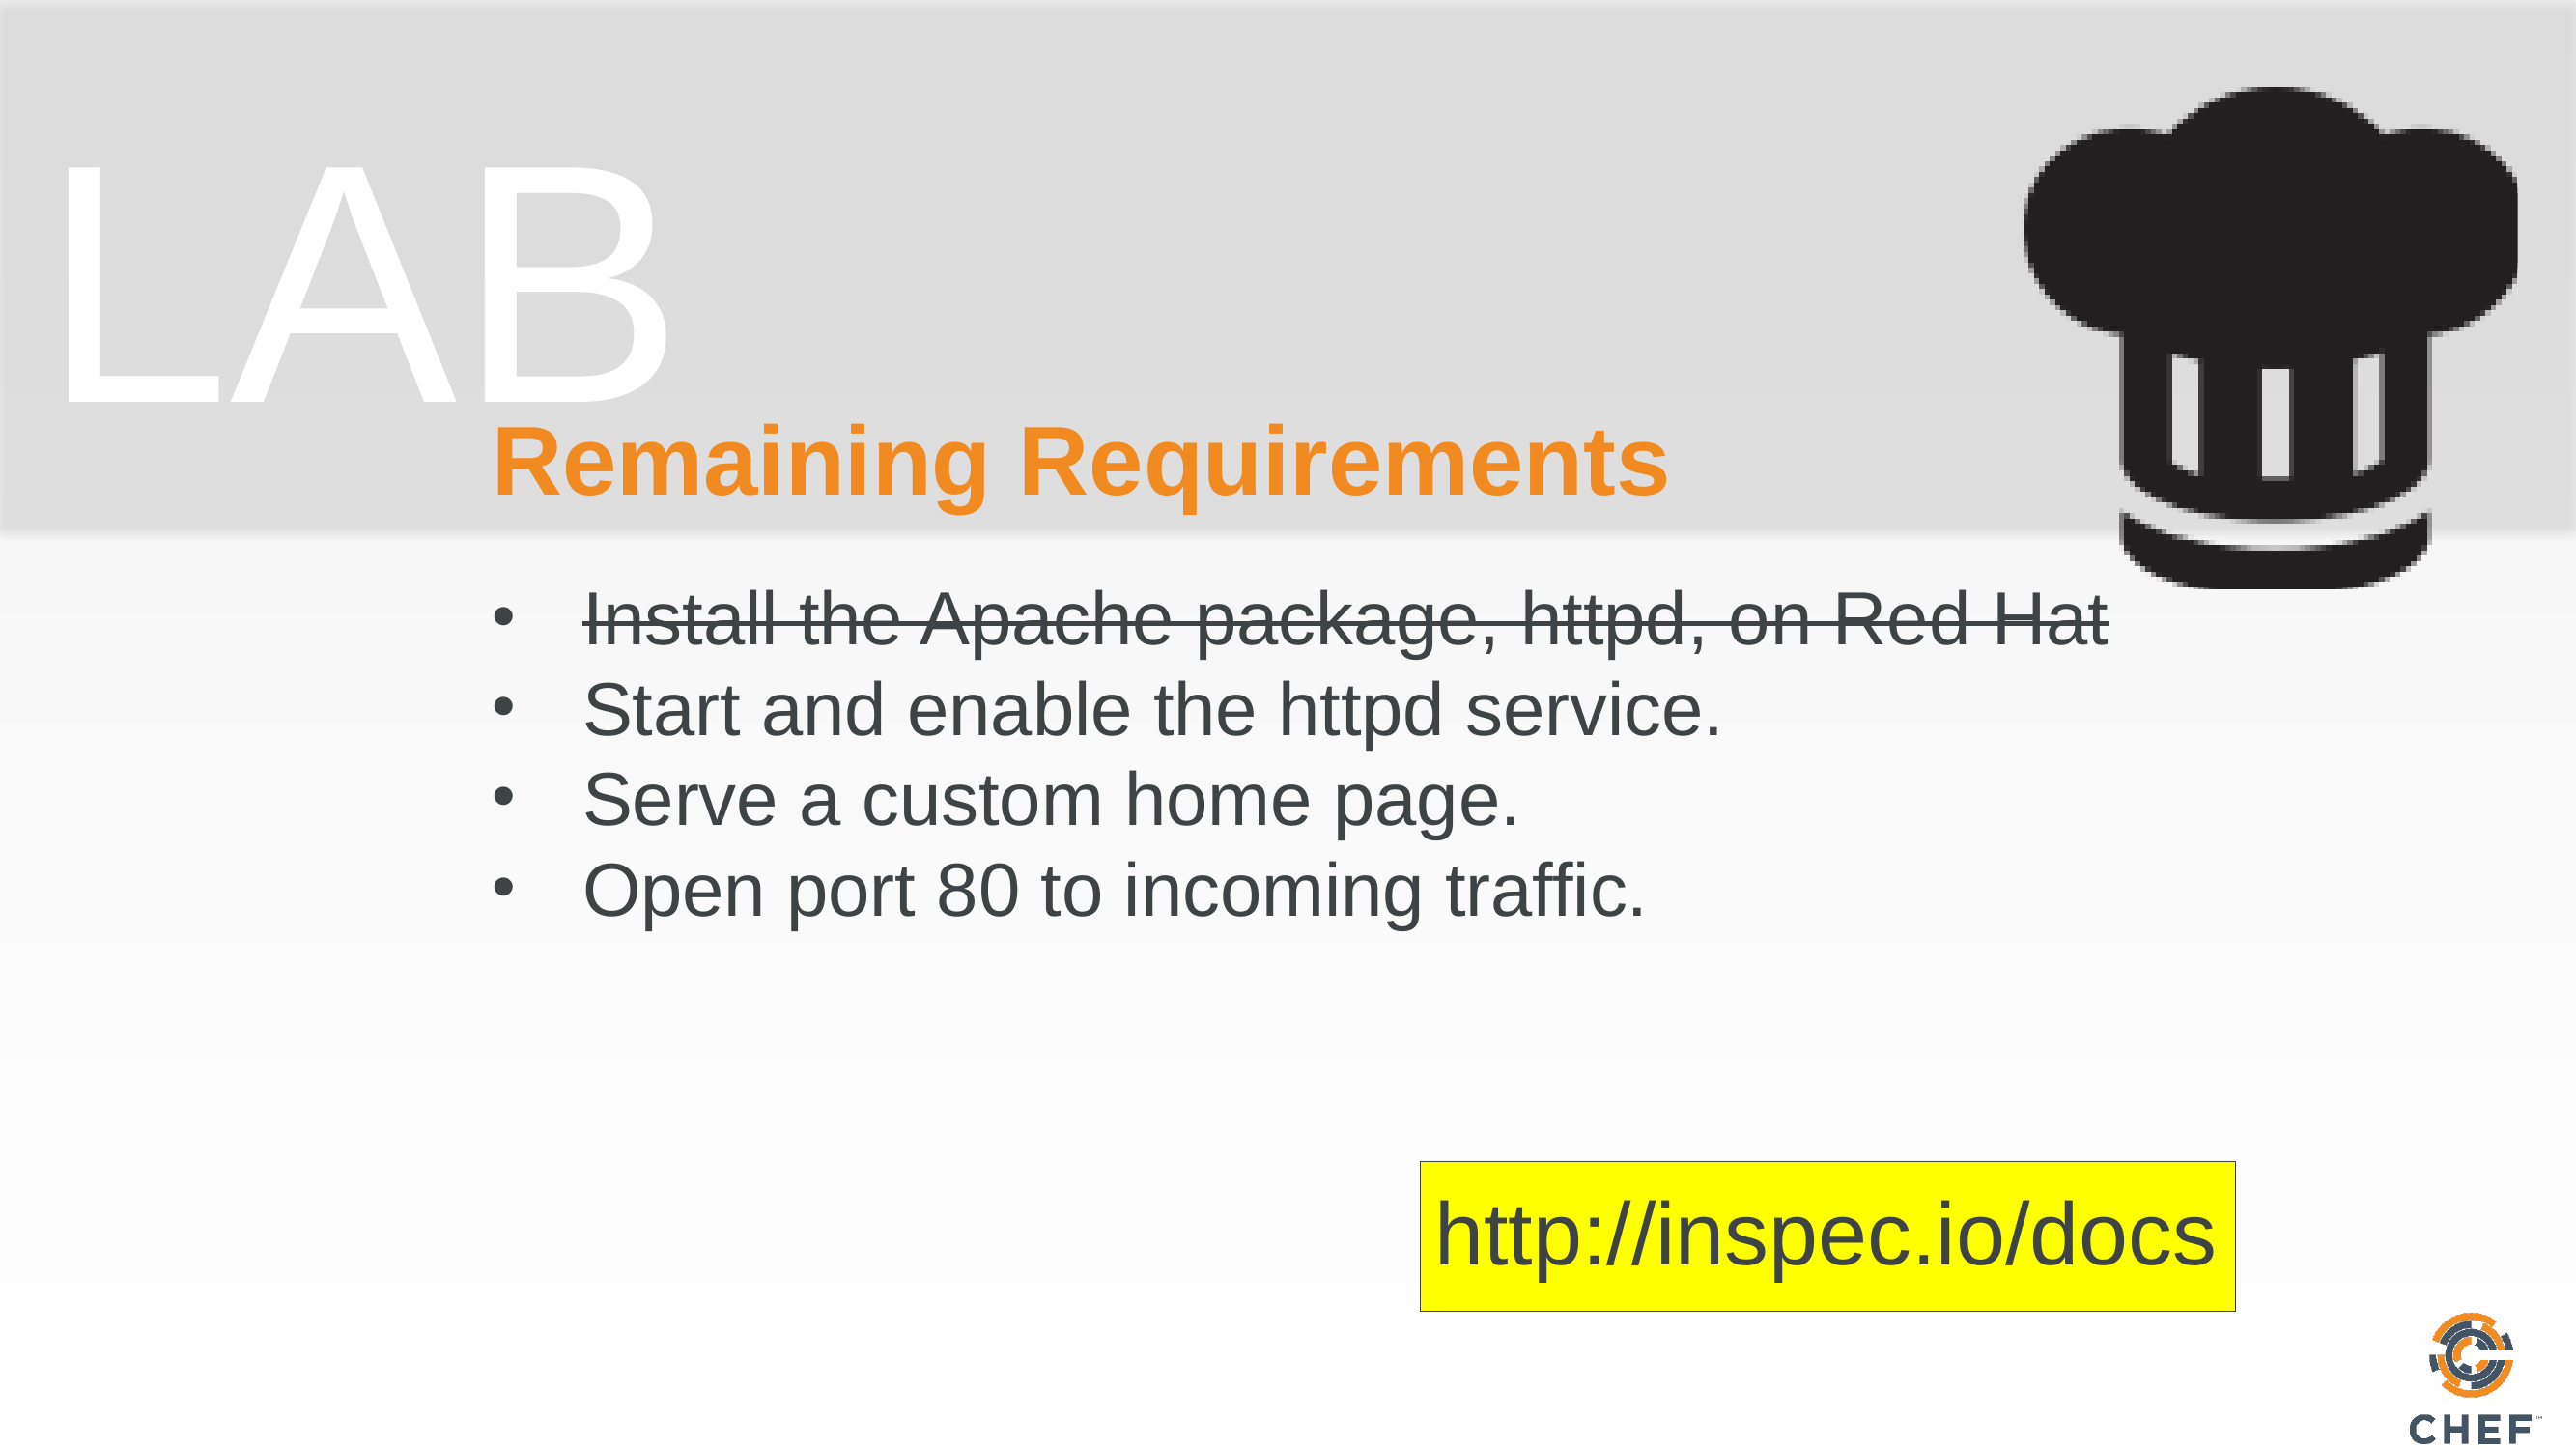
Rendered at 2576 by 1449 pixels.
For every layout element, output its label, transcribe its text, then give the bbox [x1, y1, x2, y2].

subtitle Install the Apache package, httpd, on Red Hat Start and enable the httpd service. Serve a custom home page. Open port 80 to incoming traffic. [477, 555, 2217, 1087]
title Remaining Requirements [477, 395, 2217, 531]
text_box http://inspec.io/docs [1420, 1161, 2236, 1312]
picture [2399, 1295, 2550, 1449]
